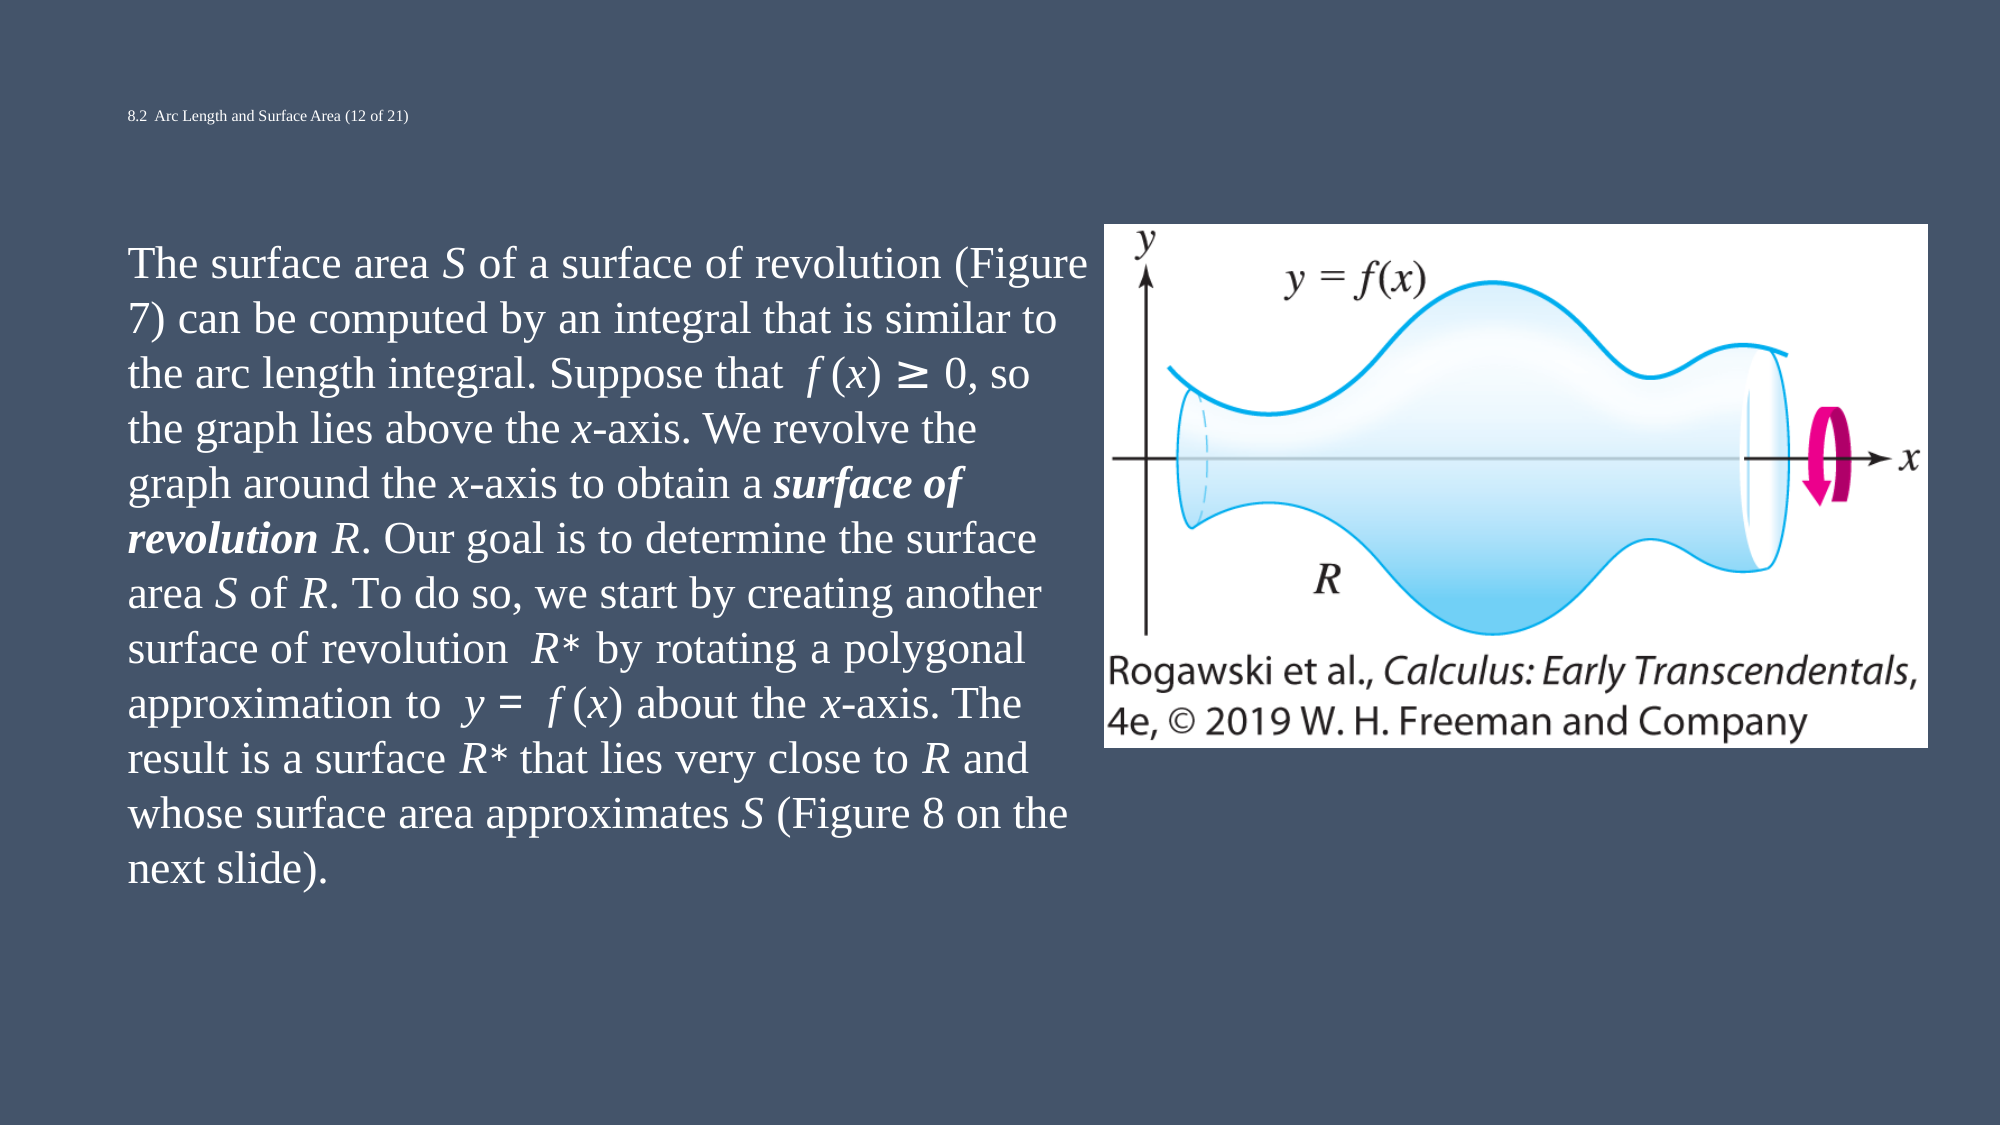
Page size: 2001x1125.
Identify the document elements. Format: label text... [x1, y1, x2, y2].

picture [1104, 224, 1928, 749]
title 8.2 Arc Length and Surface Area (12 of 21) [112, 99, 1775, 203]
list The surface area S of a surface of revolution (Figure 7) can be computed by an integral that is similar to the arc length integral. Suppose that f (x) ≥ 0, so the graph lies above the x-axis. We revolve the graph around the x-axis to obtain a surface of revolution R. Our goal is to determine the surface area S of R. To do so, we start by creating another surface of revolution R∗ by rotating a polygonal approximation to y = f (x) about the x-axis. The result is a surface R∗ that lies very close to R and whose surface area approximates S (Figure 8 on the next slide). [112, 224, 1105, 942]
